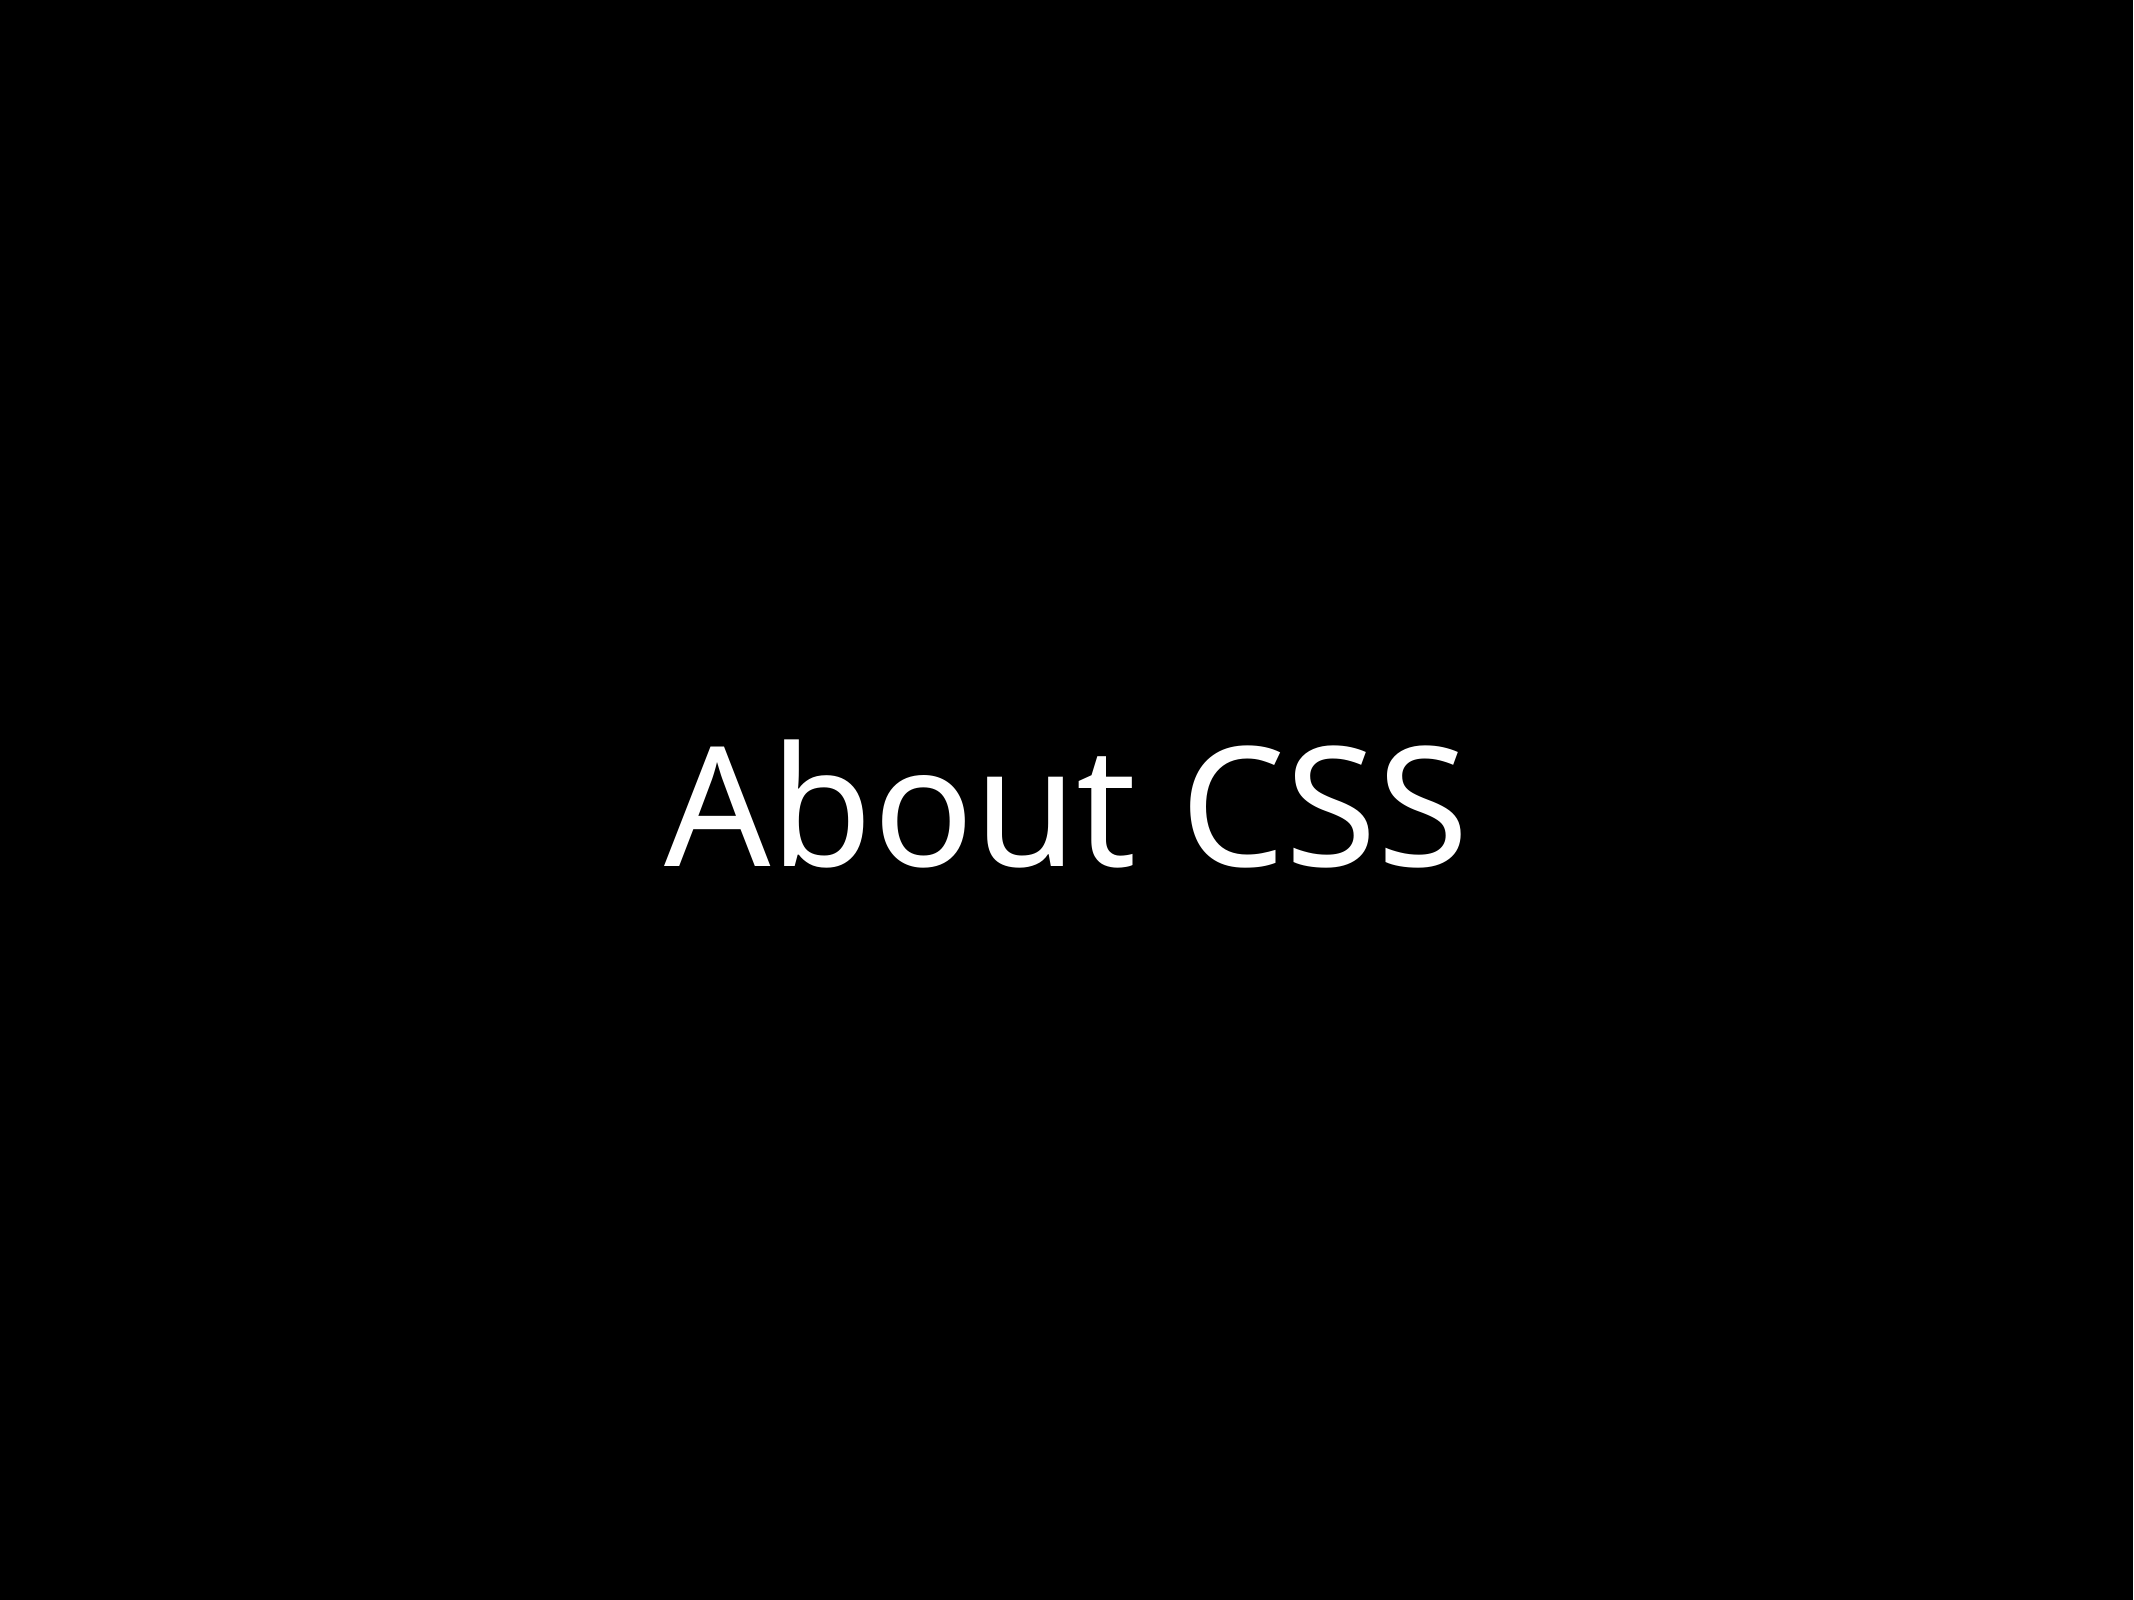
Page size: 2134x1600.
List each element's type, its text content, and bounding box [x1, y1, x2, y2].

title About CSS [207, 528, 1926, 1072]
